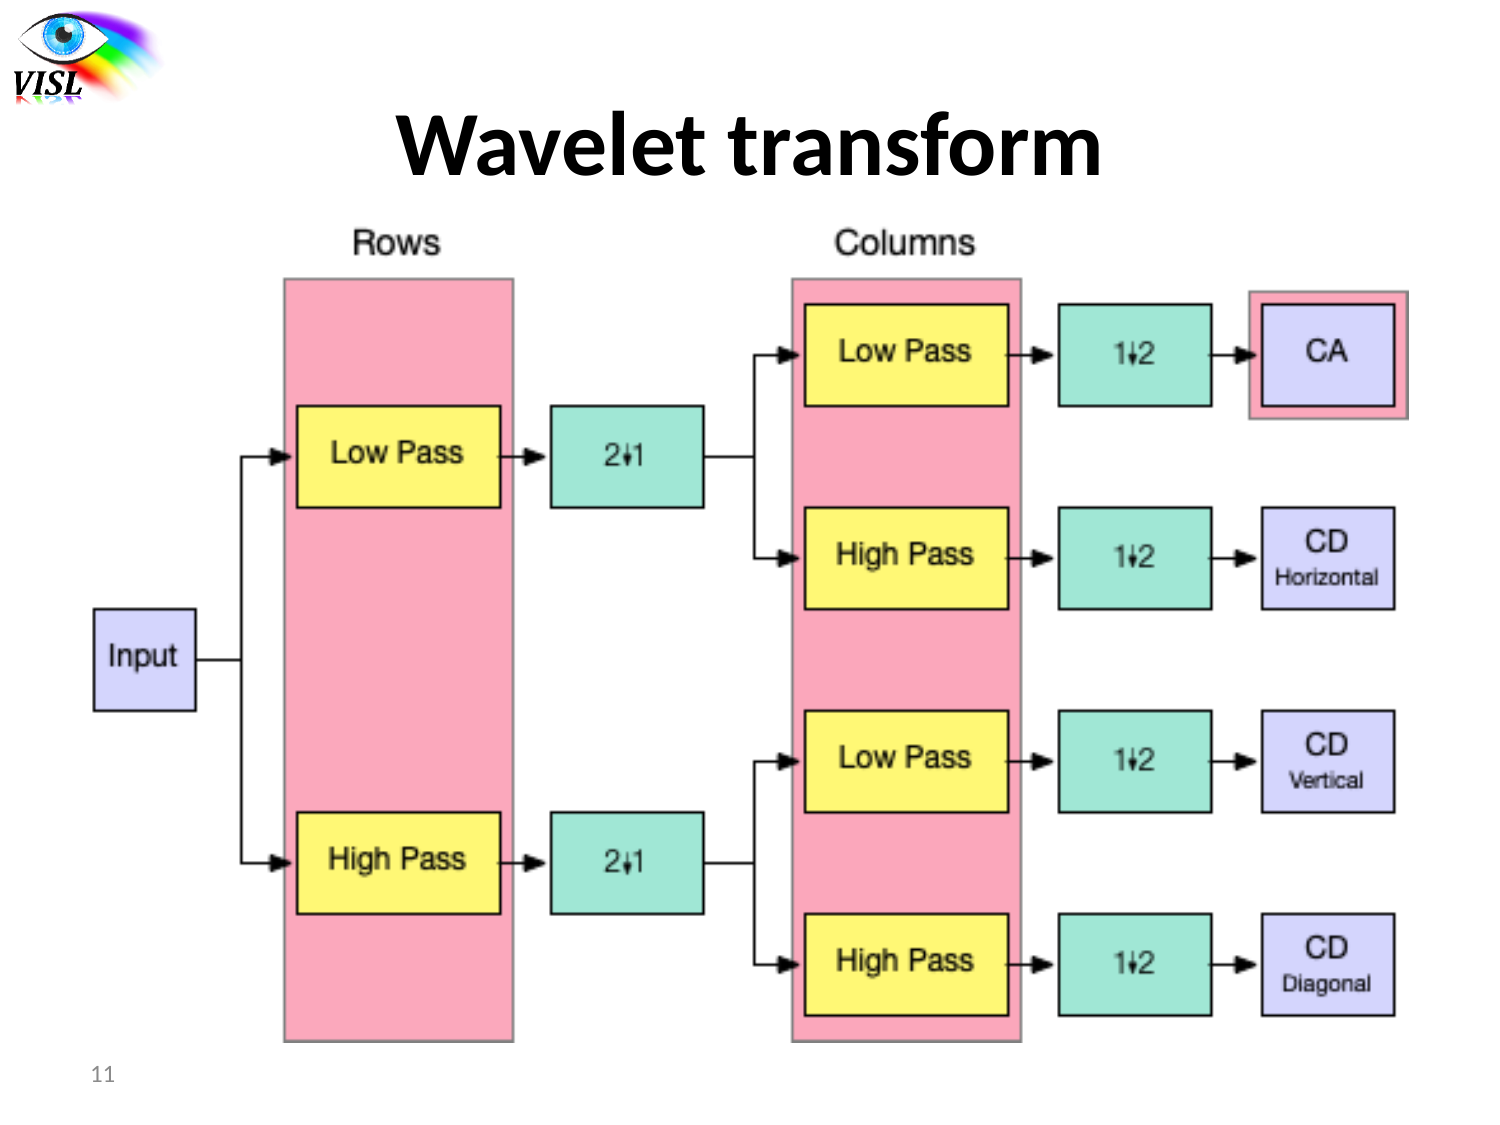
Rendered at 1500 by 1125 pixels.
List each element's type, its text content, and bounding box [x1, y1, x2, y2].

slide_number 11 [75, 1042, 425, 1103]
title Wavelet transform [75, 45, 1425, 233]
picture [12, 7, 174, 108]
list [91, 210, 1409, 1043]
